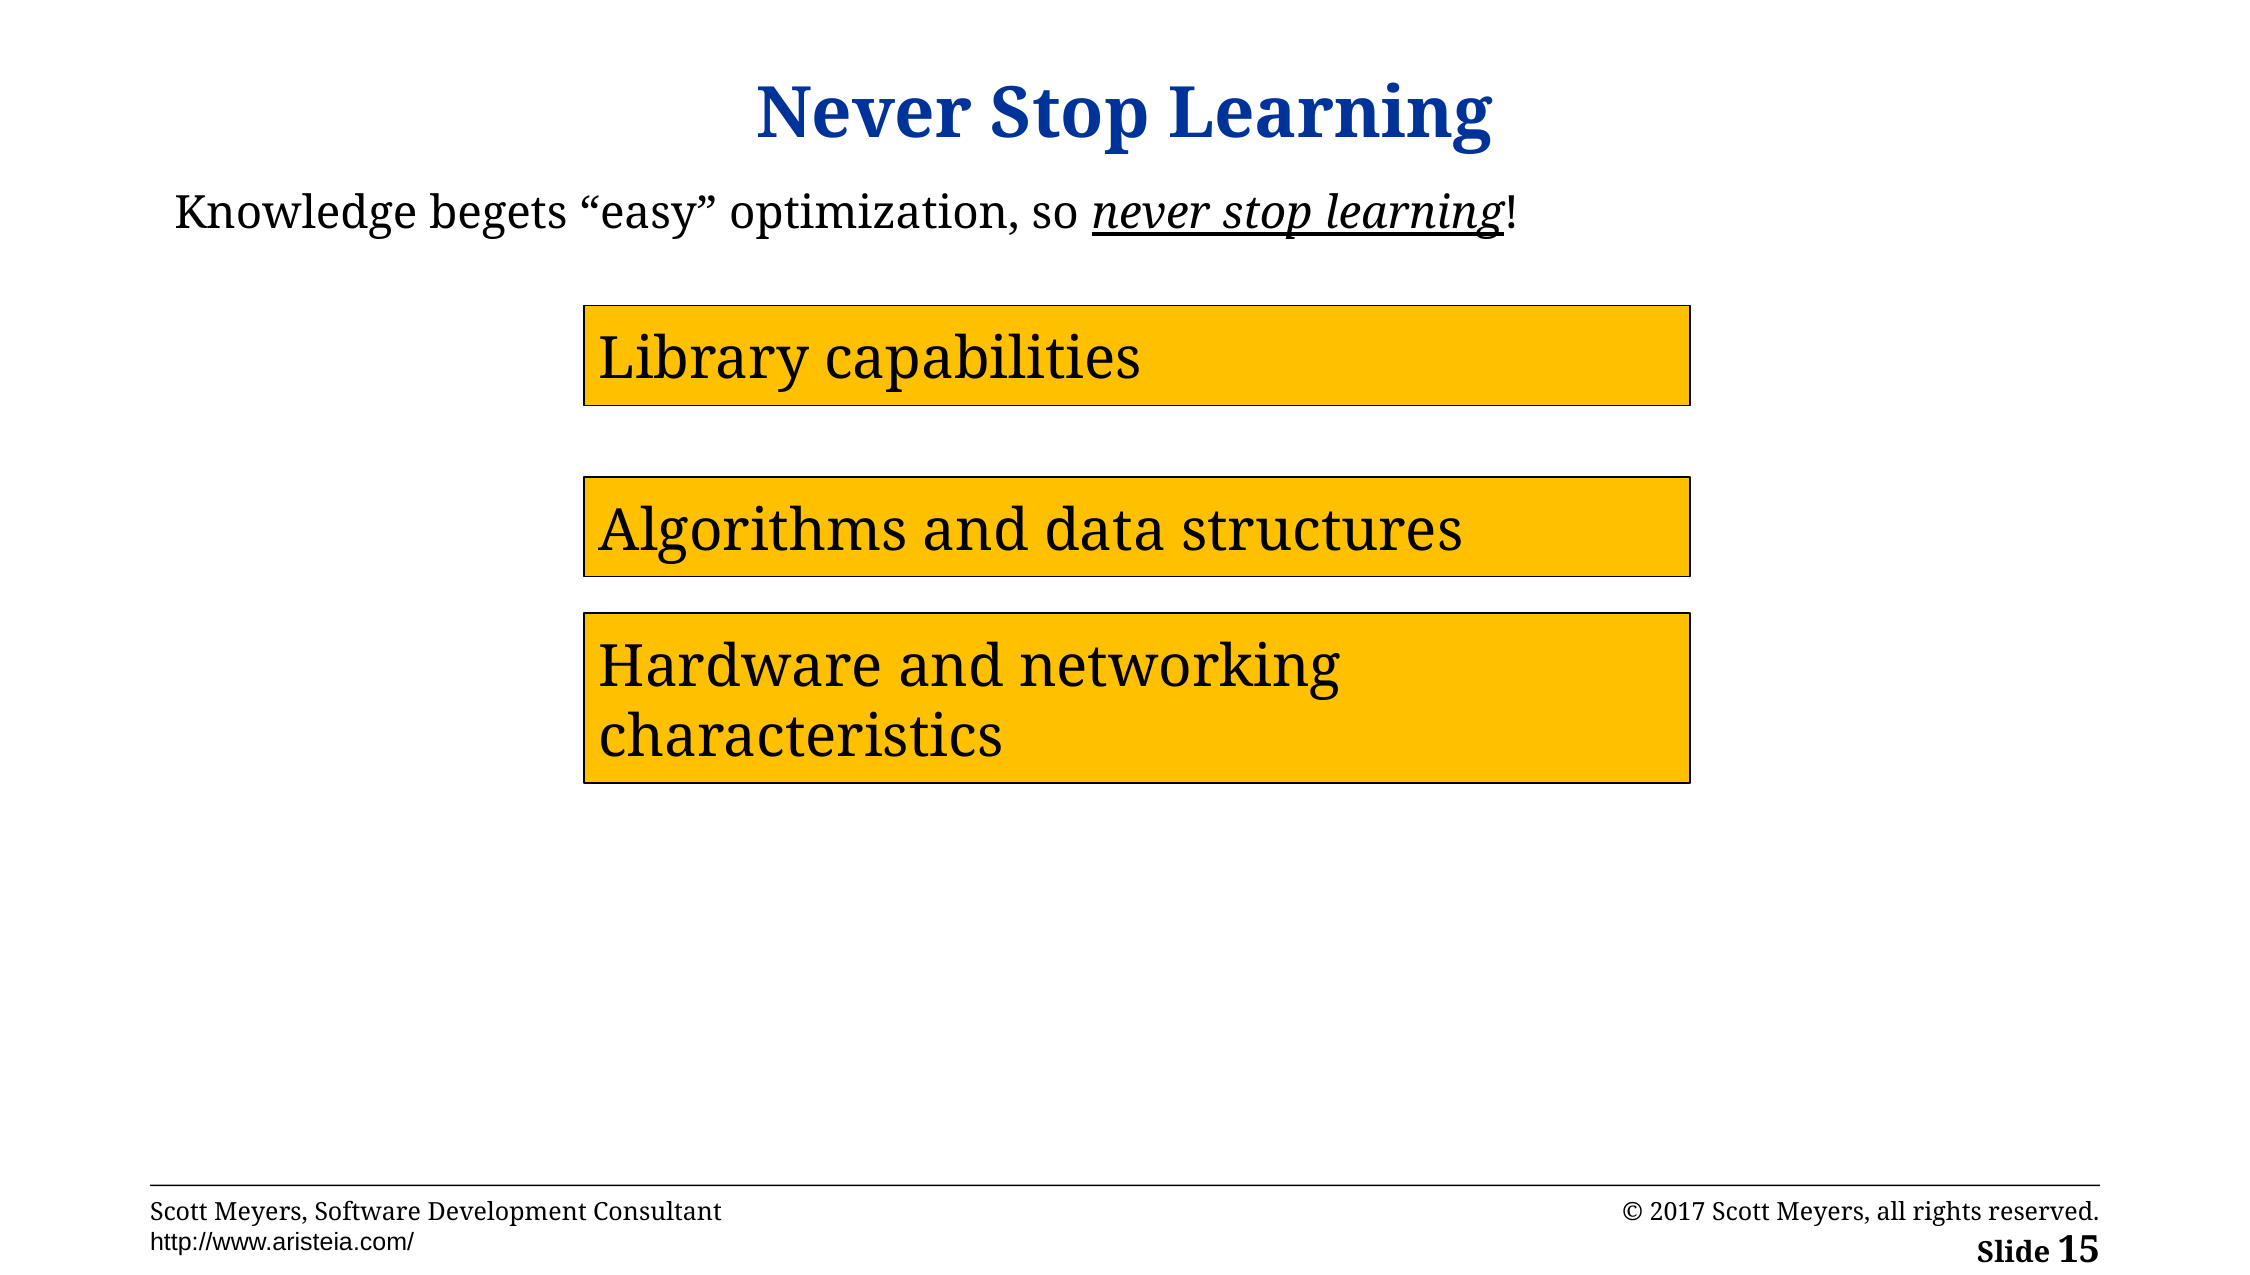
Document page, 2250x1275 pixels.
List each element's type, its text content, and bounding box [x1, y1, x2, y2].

text_box Hardware and networking characteristics [583, 613, 1691, 783]
slide_number © 2017 Scott Meyers, all rights reserved. Slide 15 [1304, 1195, 2100, 1270]
text_box Library capabilities [583, 305, 1691, 406]
footer Scott Meyers, Software Development Consultant http://www.aristeia.com/ [150, 1195, 1220, 1256]
list Knowledge begets “easy” optimization, so never stop learning! [174, 189, 2076, 240]
text_box Algorithms and data structures [583, 476, 1691, 577]
title Never Stop Learning [150, 66, 2100, 153]
